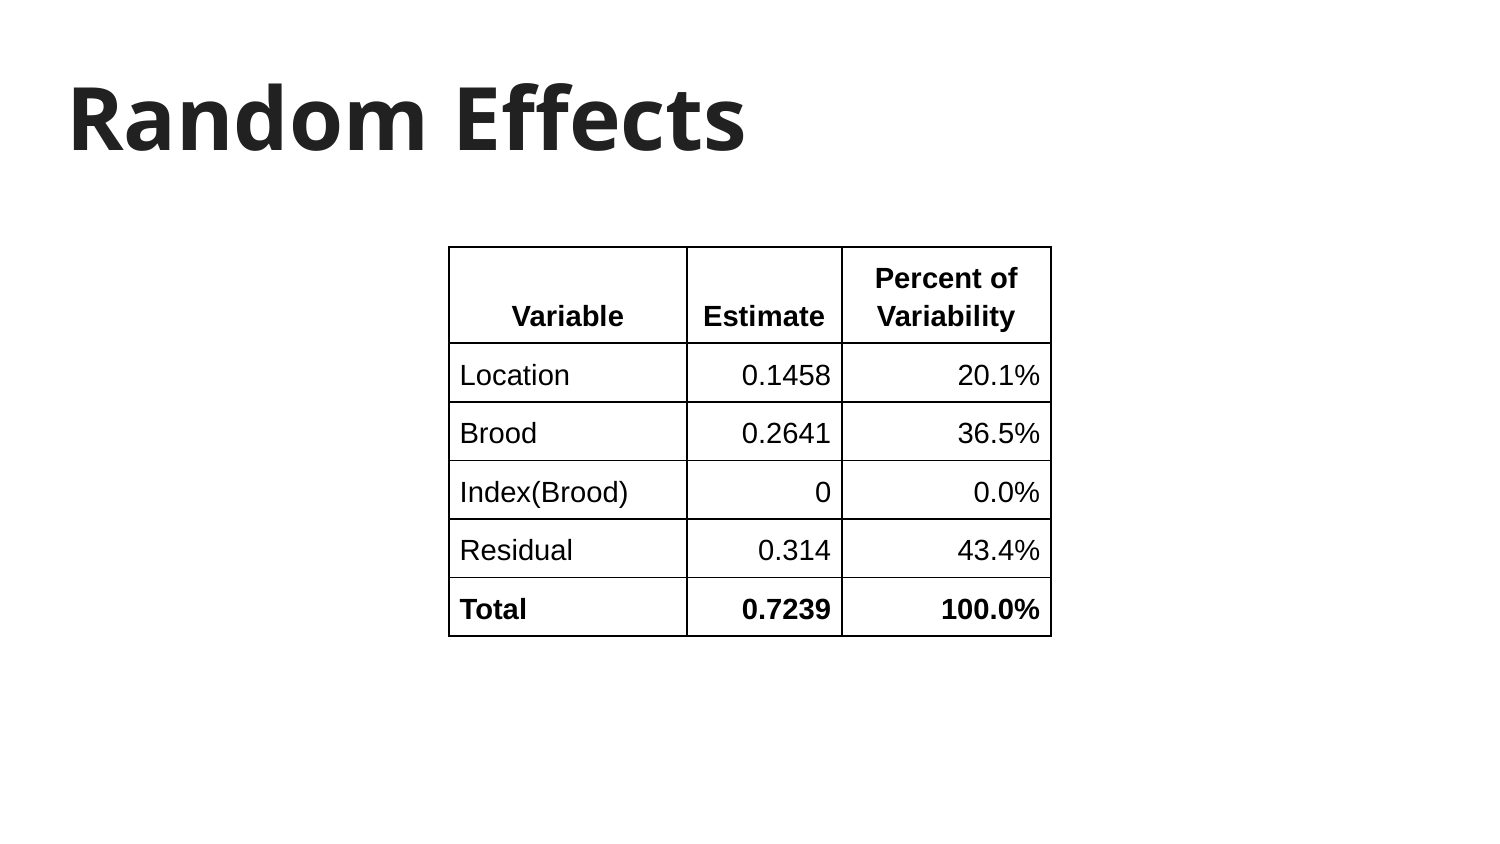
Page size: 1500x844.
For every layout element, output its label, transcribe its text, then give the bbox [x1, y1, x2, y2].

table_cell 20.1% [843, 344, 1050, 401]
table_cell 0 [688, 461, 841, 518]
table_cell Index(Brood) [450, 461, 686, 518]
table_cell 0.314 [688, 520, 841, 577]
table_cell Brood [450, 403, 686, 460]
table_cell 0.2641 [688, 403, 841, 460]
title Random Effects [51, 48, 1449, 180]
table_cell Location [450, 344, 686, 401]
table_cell Residual [450, 520, 686, 577]
table_header Variable [450, 248, 686, 342]
table_cell 43.4% [843, 520, 1050, 577]
table_header Percent of Variability [843, 248, 1050, 342]
table_cell 36.5% [843, 403, 1050, 460]
table_cell 0.1458 [688, 344, 841, 401]
table_cell 0.0% [843, 461, 1050, 518]
table_header Estimate [688, 248, 841, 342]
table_cell 100.0% [843, 578, 1050, 635]
table_cell Total [450, 578, 686, 635]
table_cell 0.7239 [688, 578, 841, 635]
